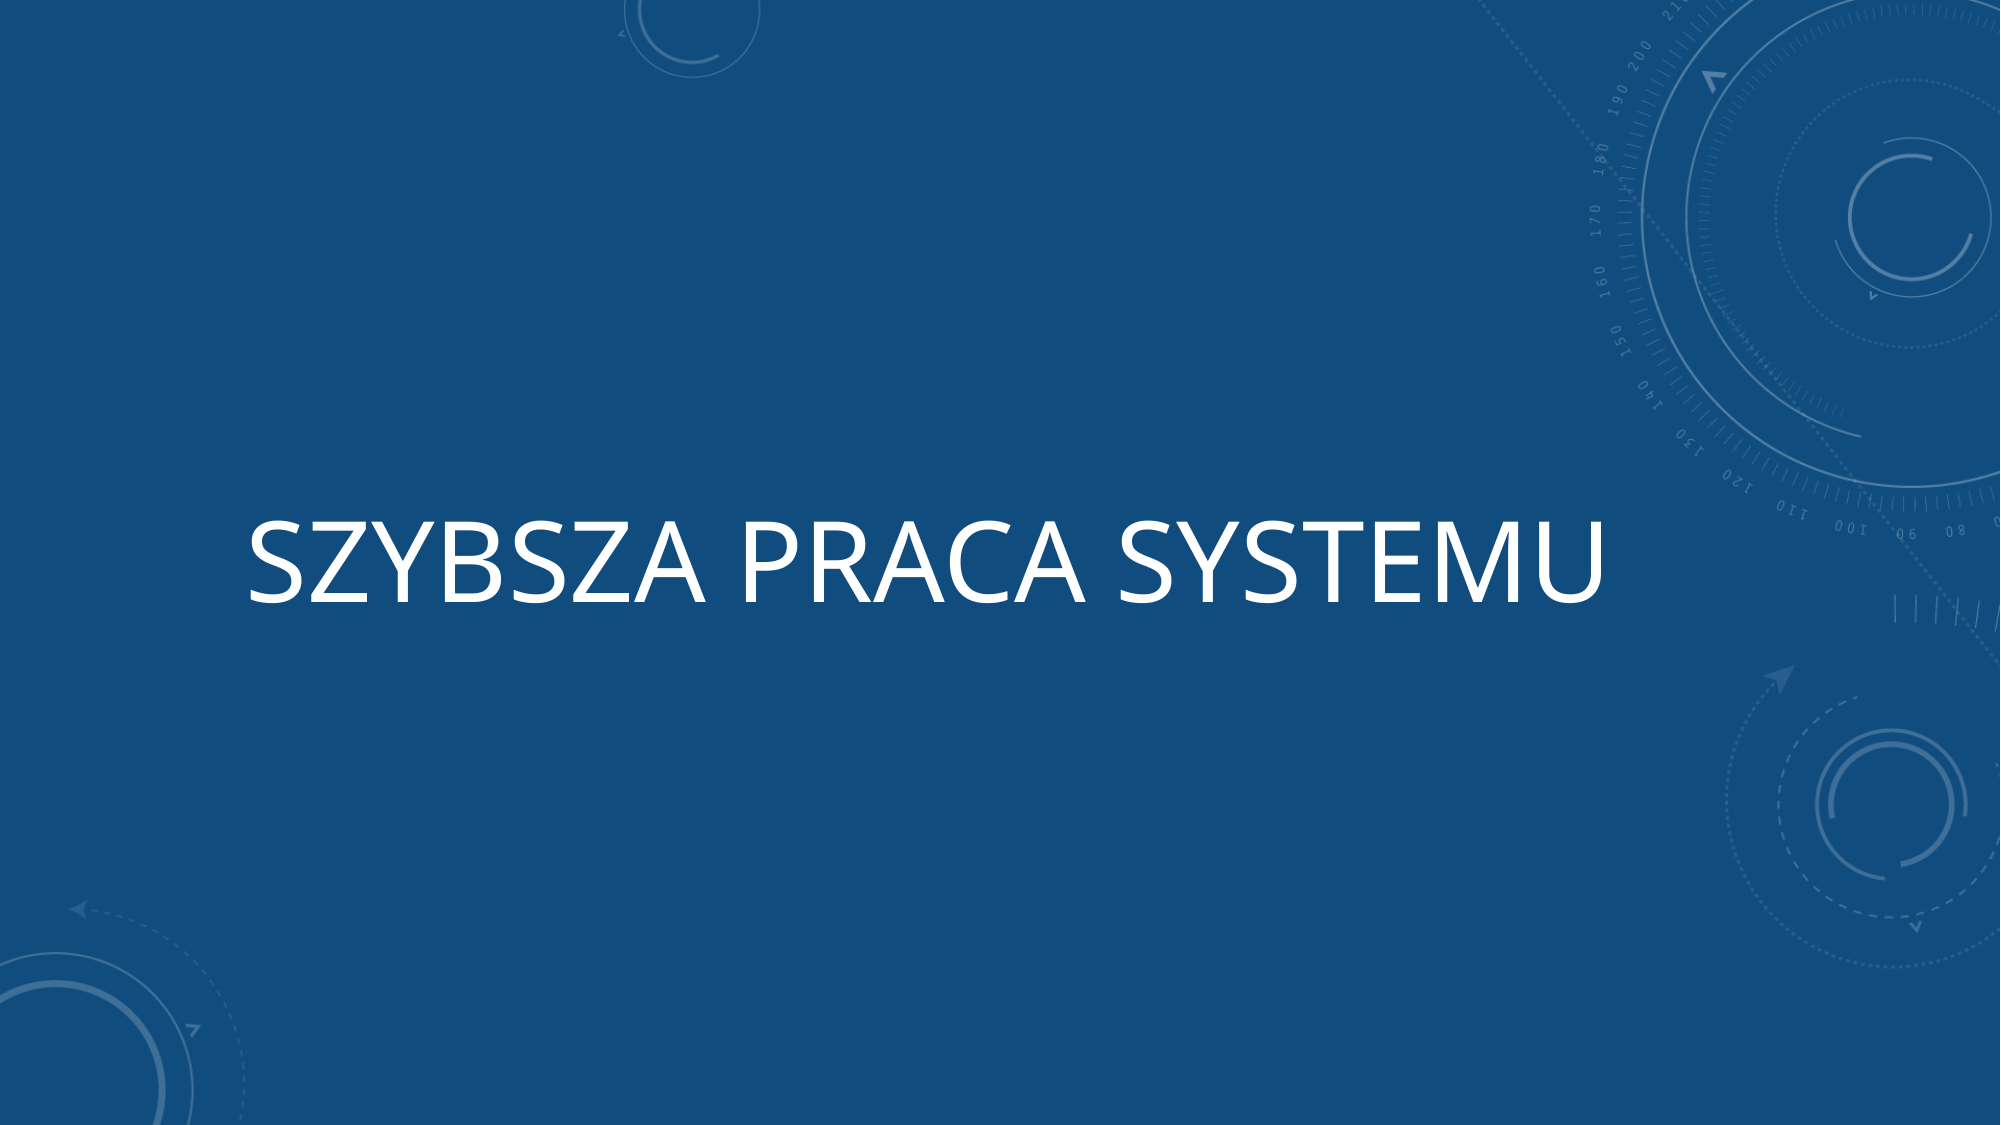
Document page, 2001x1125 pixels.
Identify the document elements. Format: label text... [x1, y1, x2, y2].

picture [0, 0, 2000, 1125]
title Szybsza praca systemu [112, 99, 1775, 1016]
